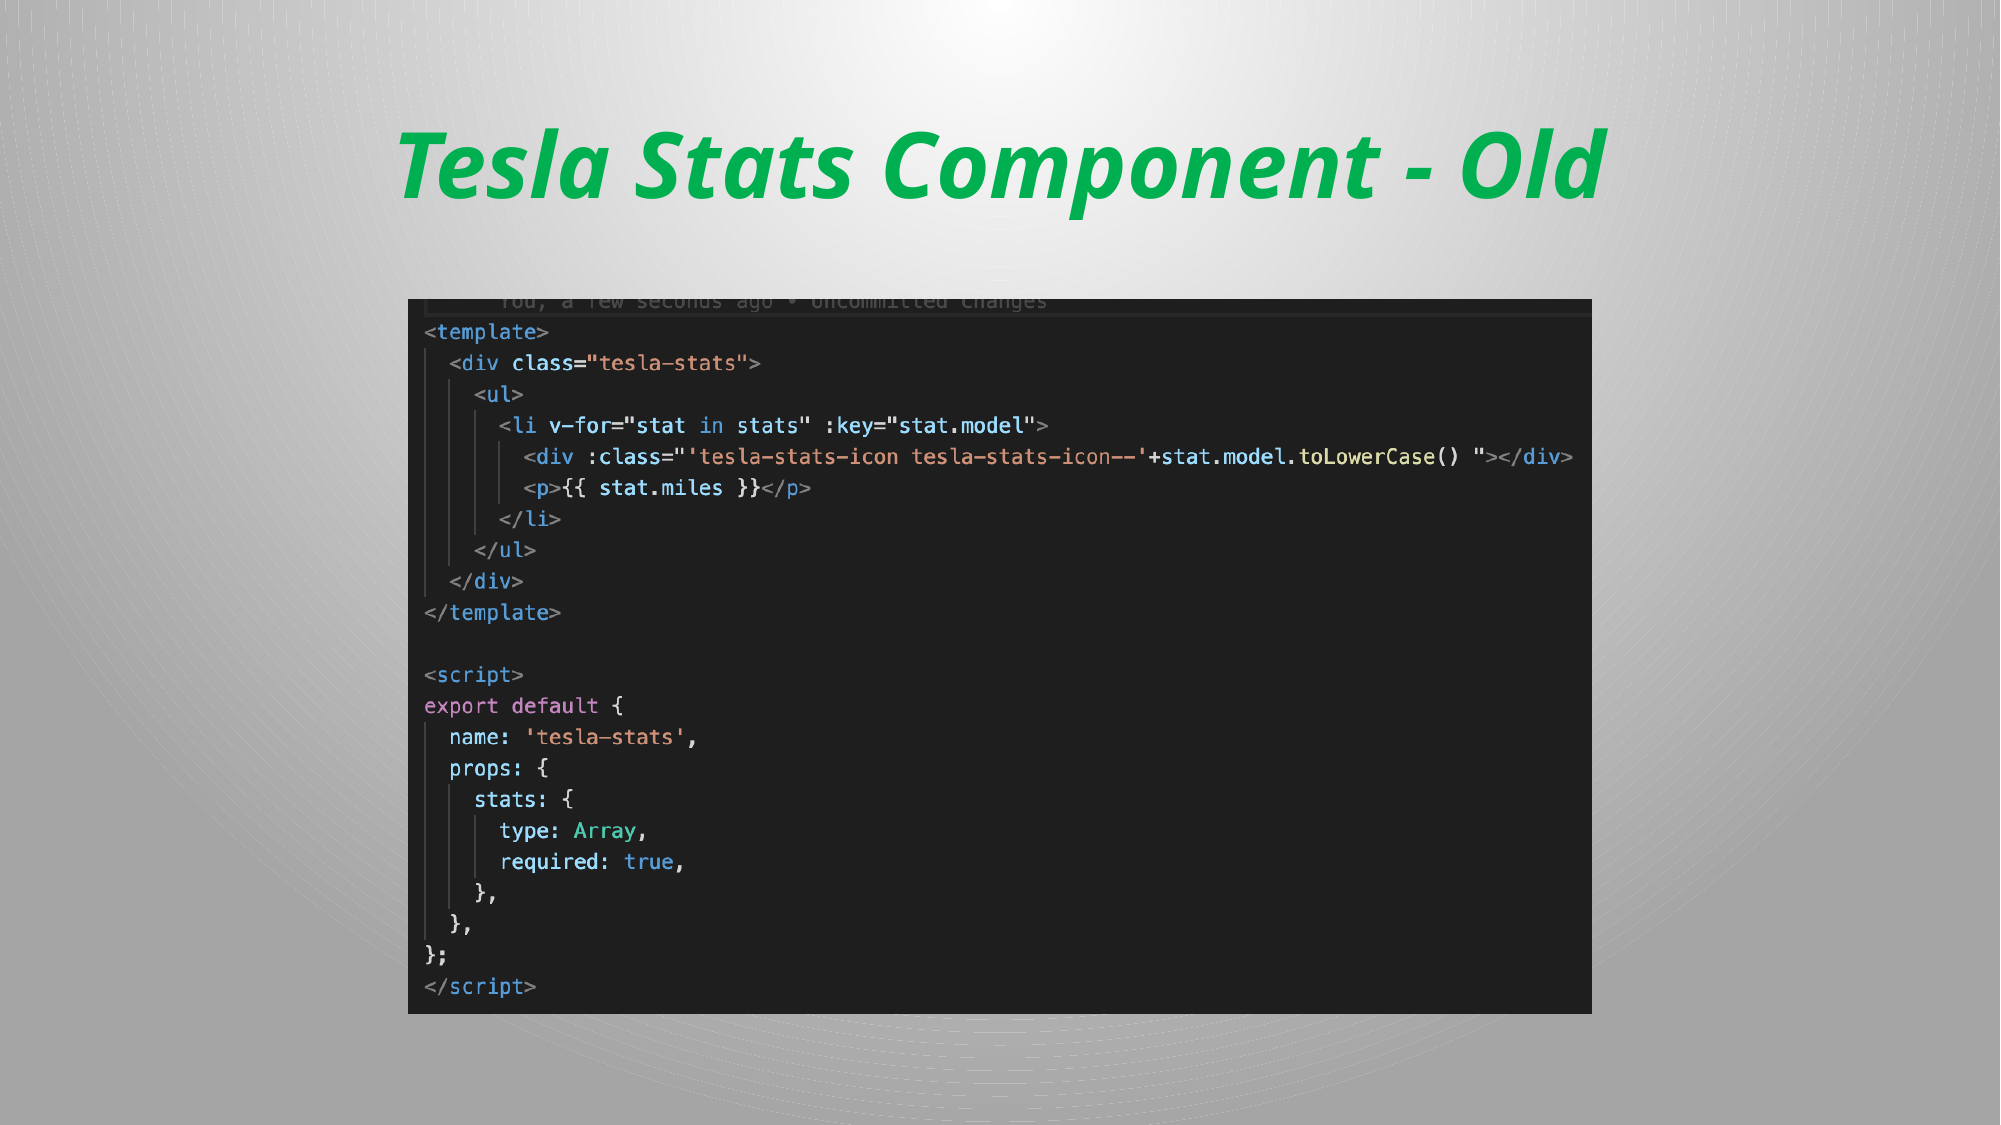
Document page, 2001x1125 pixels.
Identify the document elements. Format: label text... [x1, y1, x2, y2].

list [407, 299, 1592, 1014]
title Tesla Stats Component - Old [137, 59, 1863, 278]
